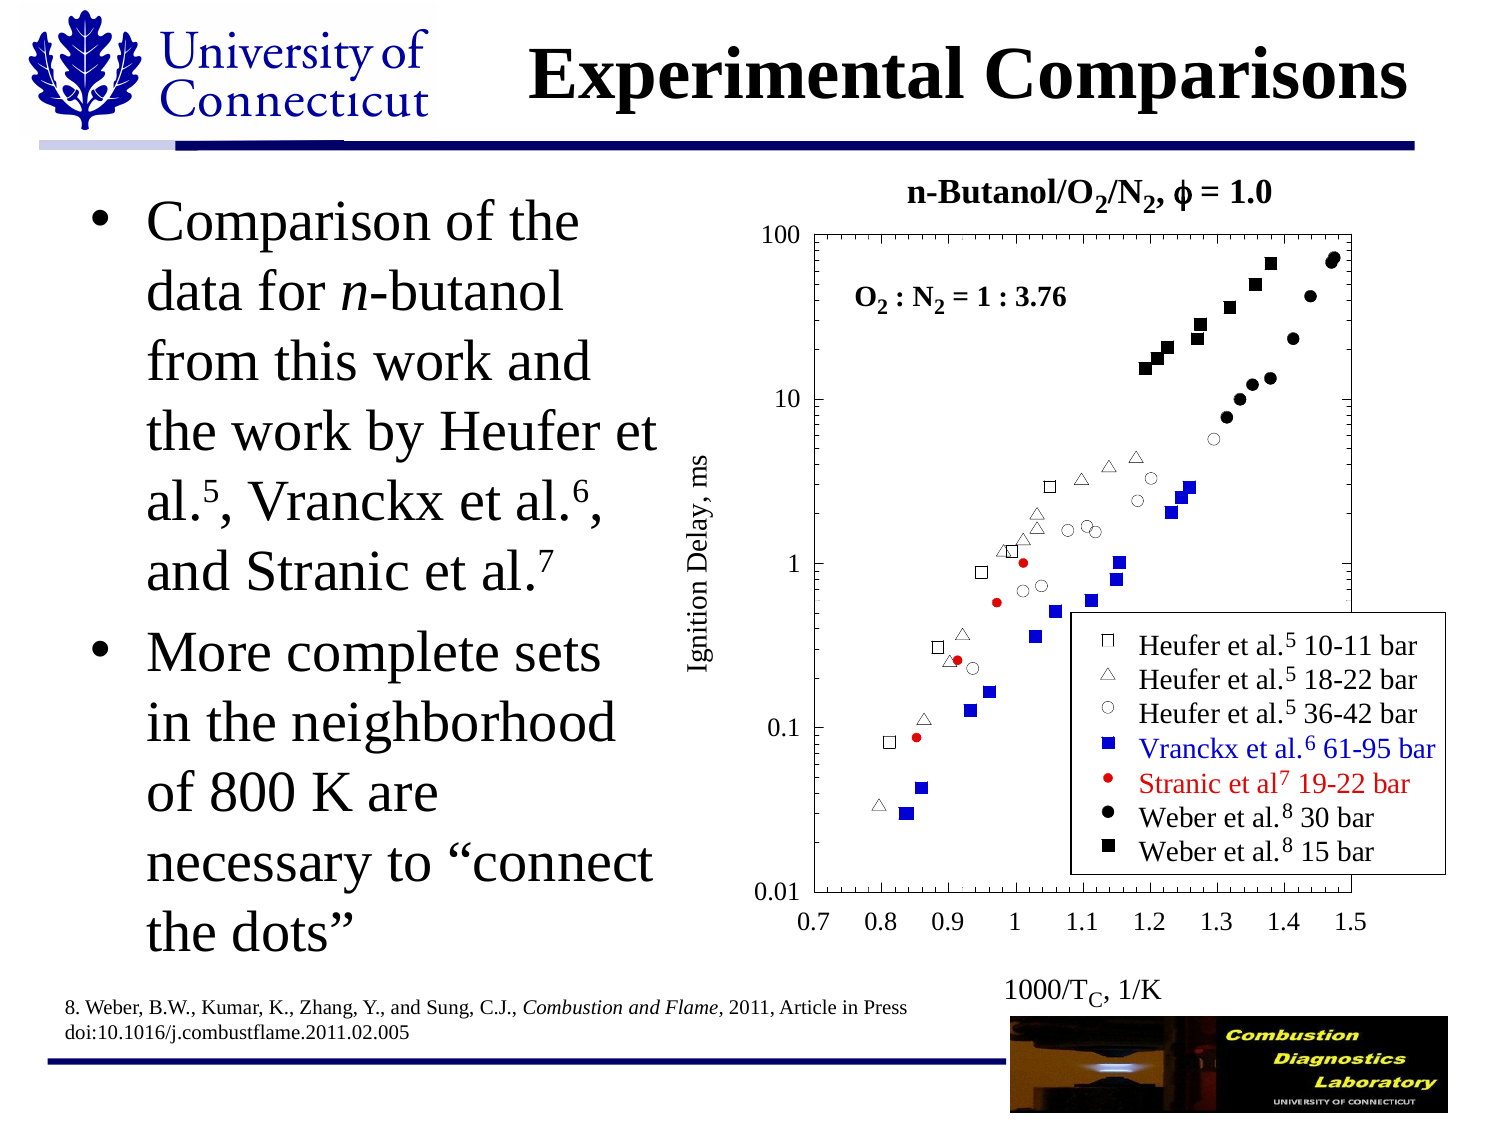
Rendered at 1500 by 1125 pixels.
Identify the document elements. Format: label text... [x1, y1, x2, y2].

title Experimental Comparisons [437, 1, 1500, 138]
text_box 8. Weber, B.W., Kumar, K., Zhang, Y., and Sung, C.J., Combustion and Flame, 2011, Article in Press doi:10.1016/j.combustflame.2011.02.005 [50, 985, 988, 1051]
picture [19, 2, 437, 138]
picture [1010, 1022, 1448, 1113]
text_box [674, 162, 1458, 1022]
picture [39, 140, 344, 150]
list Comparison of the data for n-butanol from this work and the work by Heufer et al.5, Vranckx et al.6, and Stranic et al.7 More complete sets in the neighborhood of 800 K are necessary to “connect the dots” [74, 174, 669, 985]
